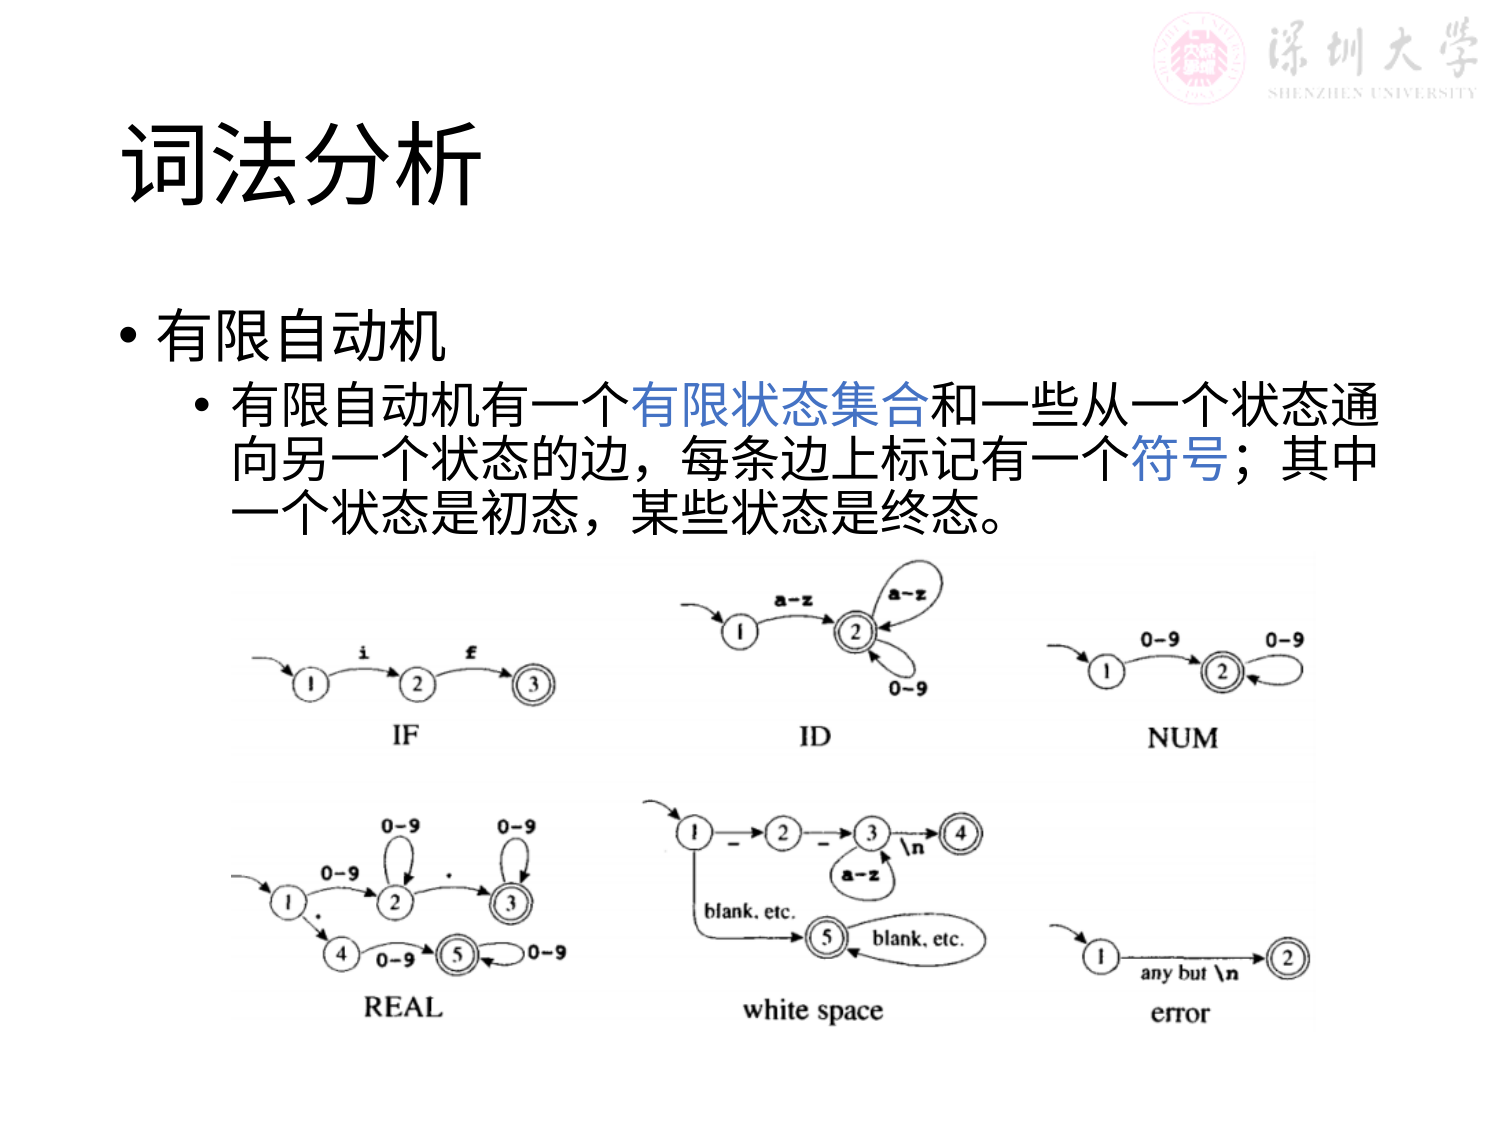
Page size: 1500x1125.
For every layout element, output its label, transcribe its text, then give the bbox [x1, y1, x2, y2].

picture [231, 549, 1372, 1036]
list 有限自动机 有限自动机有一个有限状态集合和一些从一个状态通向另一个状态的边，每条边上标记有一个符号；其中一个状态是初态，某些状态是终态。 [103, 299, 1397, 1014]
title 词法分析 [103, 59, 1397, 278]
